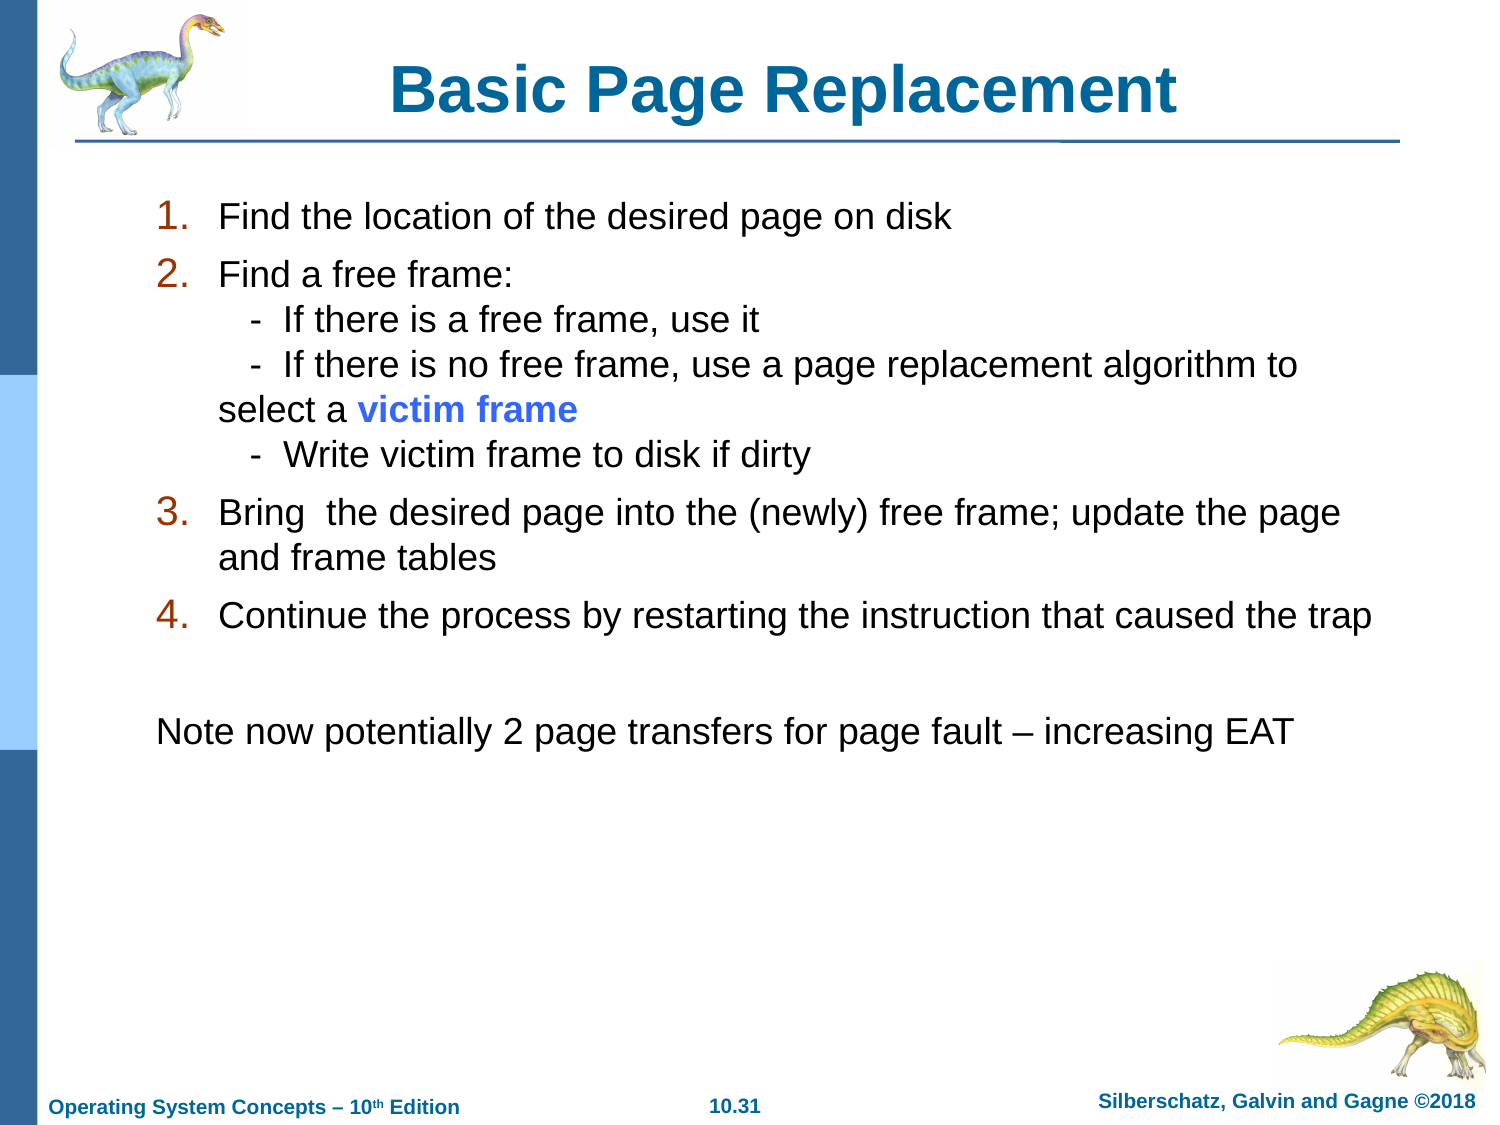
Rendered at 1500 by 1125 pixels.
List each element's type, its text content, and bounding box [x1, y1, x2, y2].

picture [46, 0, 243, 149]
list Find the location of the desired page on disk Find a free frame: - If there is a free frame, use it - If there is no free frame, use a page replacement algorithm to select a victim frame - Write victim frame to disk if dirty Bring the desired page into the (newly) free frame; update the page and frame tables Continue the process by restarting the instruction that caused the trap Note now potentially 2 page transfers for page fault – increasing EAT [140, 184, 1389, 916]
title Basic Page Replacement [160, 39, 1409, 134]
picture [1275, 959, 1486, 1090]
